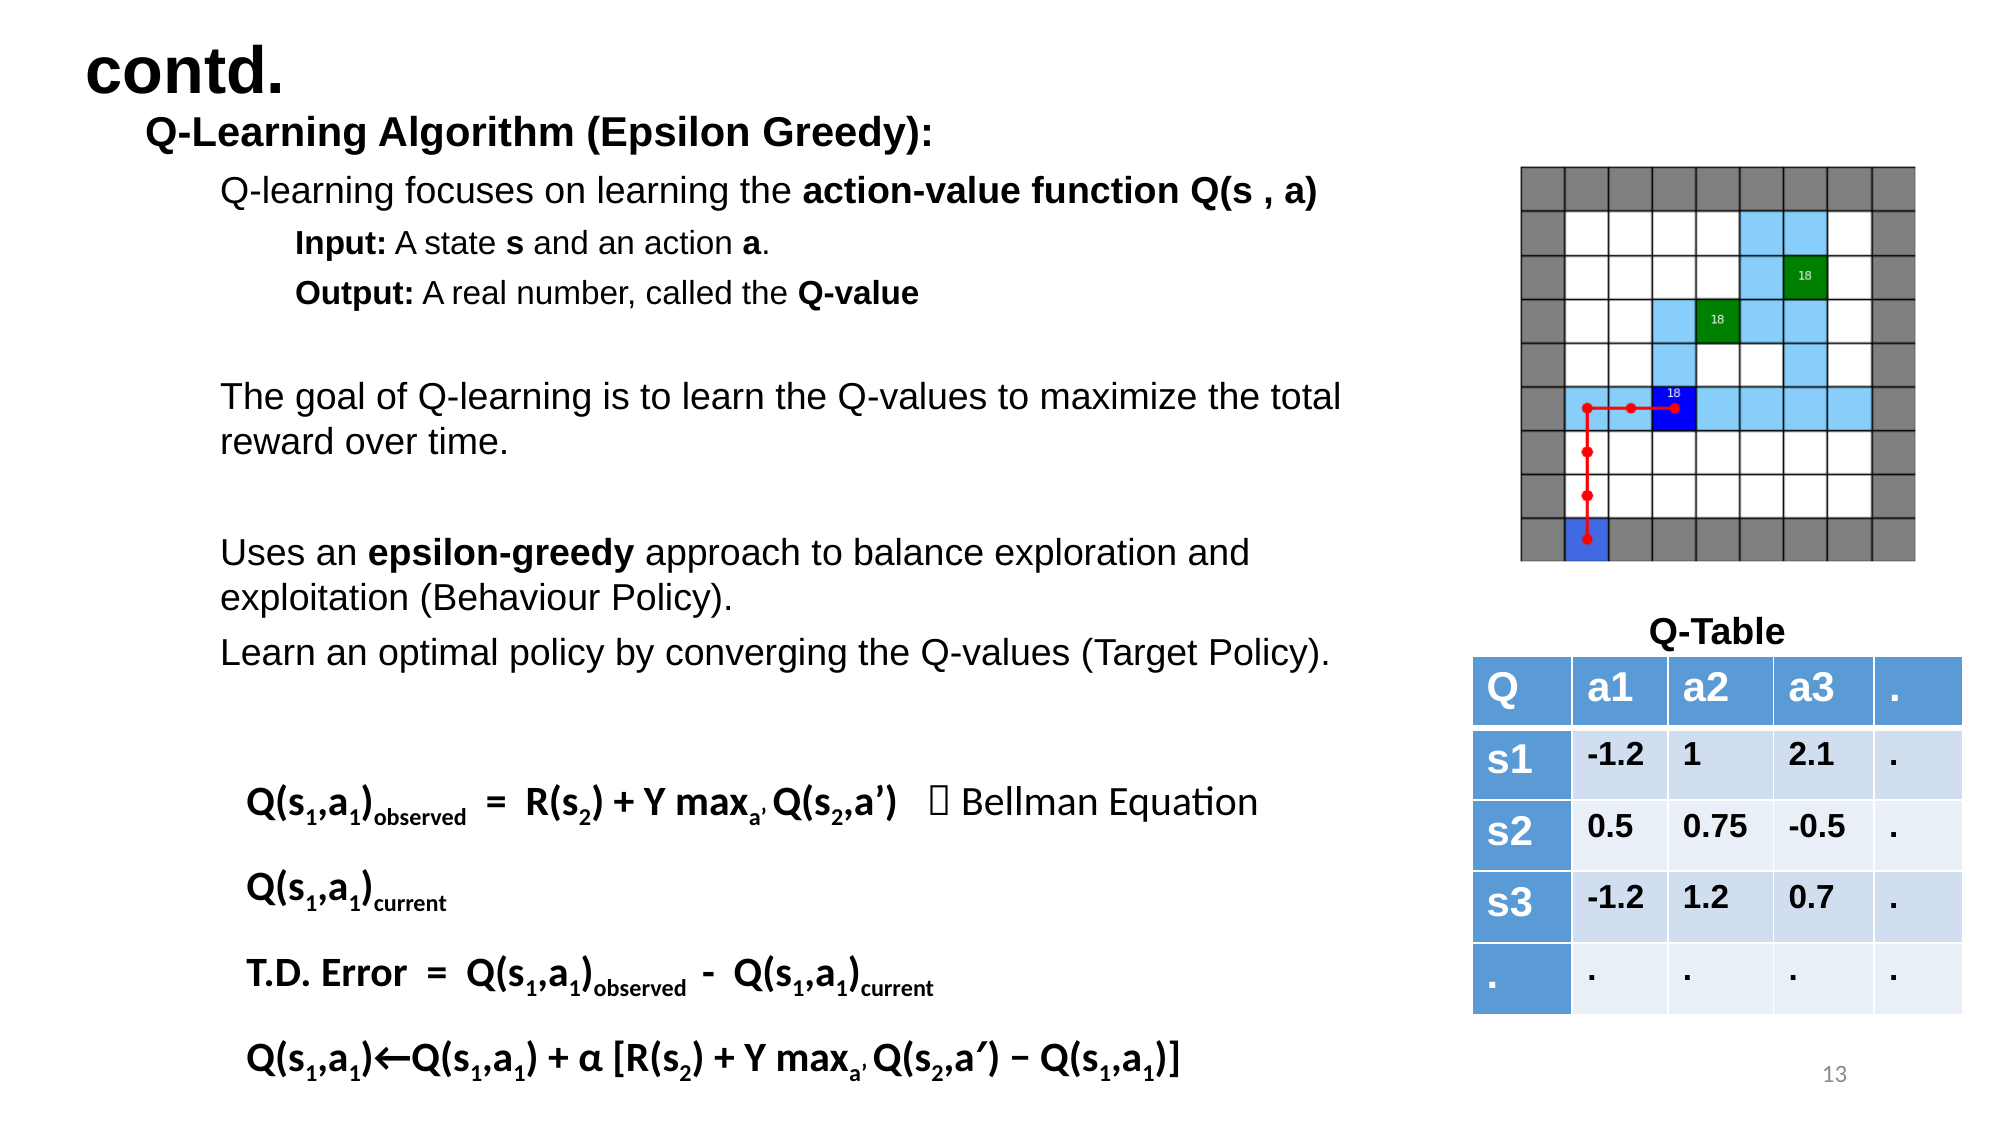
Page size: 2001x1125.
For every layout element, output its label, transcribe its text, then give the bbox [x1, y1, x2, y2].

table_cell . [1511, 944, 1571, 1014]
table_cell s3 [1511, 872, 1571, 942]
text_box Q(s1,a1)observed = R(s2) + Y maxa’ Q(s2,a’)  Bellman Equation Q(s1,a1)current T.D. Error = Q(s1,a1)observed - Q(s1,a1)current Q(s1,a1)←Q(s1,a1) + α [R(s2) + Y max​a’ Q(s2,a′) − Q(s1,a1)] [231, 737, 1511, 1094]
table_cell . [1875, 731, 1962, 799]
table_cell s2 [1511, 801, 1571, 870]
table_cell 2.1 [1774, 731, 1873, 799]
table_header Q [1473, 657, 1571, 725]
table_cell s1 [1473, 731, 1571, 799]
table_cell . [1573, 944, 1667, 1014]
table_header a1 [1573, 657, 1667, 725]
table_cell -1.2 [1573, 731, 1667, 799]
table_cell . [1875, 944, 1962, 1014]
table_header a2 [1669, 659, 1773, 725]
table_header . [1875, 657, 1962, 725]
table_cell . [1875, 872, 1962, 942]
table_cell 0.7 [1774, 872, 1873, 942]
table_cell . [1669, 944, 1773, 1014]
table_cell 1 [1669, 731, 1773, 799]
table_cell -1.2 [1573, 872, 1667, 942]
table_cell . [1875, 801, 1962, 870]
table_cell -0.5 [1774, 801, 1873, 870]
title contd. [70, 13, 1796, 130]
table_header a3 [1774, 657, 1873, 725]
list Q-Learning Algorithm (Epsilon Greedy): Q-learning focuses on learning the action-value function Q(s , a) Input: A state s and an action a. Output: A real number, called the Q-value The goal of Q-learning is to learn the Q-values to maximize the total reward over time. Uses an epsilon-greedy approach to balance exploration and exploitation (Behaviour Policy). Learn an optimal policy by converging the Q-values (Target Policy). [130, 102, 1444, 1079]
table_cell . [1774, 944, 1873, 1014]
slide_number 13 [1412, 1042, 1863, 1103]
picture [1510, 156, 1925, 572]
table_cell 0.75 [1669, 801, 1773, 870]
table_cell 1.2 [1669, 872, 1773, 942]
text_box Q-Table [1634, 599, 1801, 659]
table_cell 0.5 [1573, 801, 1667, 870]
